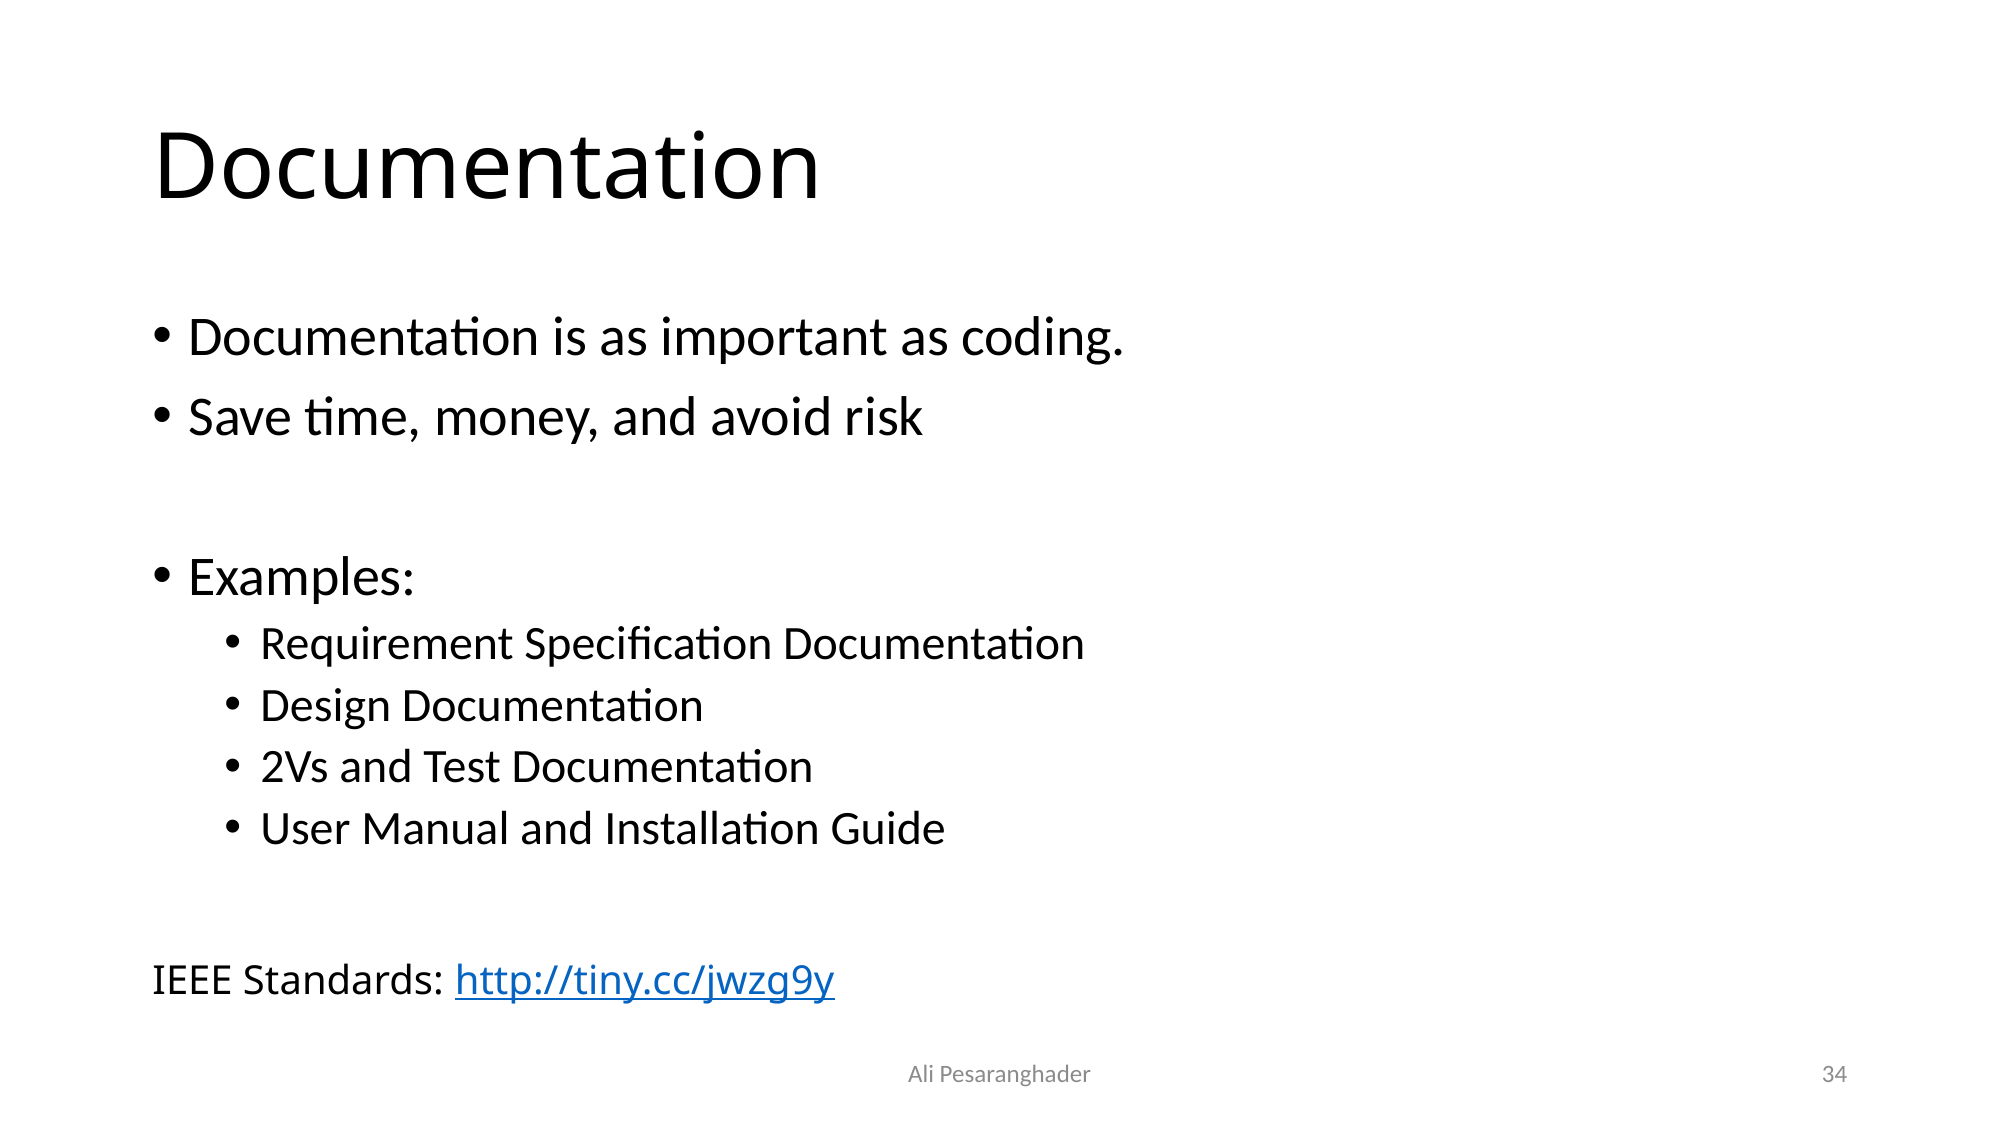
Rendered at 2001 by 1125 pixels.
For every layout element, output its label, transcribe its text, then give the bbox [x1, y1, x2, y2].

title Documentation [137, 59, 1863, 278]
slide_number 34 [1412, 1042, 1863, 1103]
footer Ali Pesaranghader [662, 1042, 1338, 1103]
list Documentation is as important as coding. Save time, money, and avoid risk Examples: Requirement Specification Documentation Design Documentation 2Vs and Test Documentation User Manual and Installation Guide IEEE Standards: http://tiny.cc/jwzg9y [137, 299, 1863, 1014]
